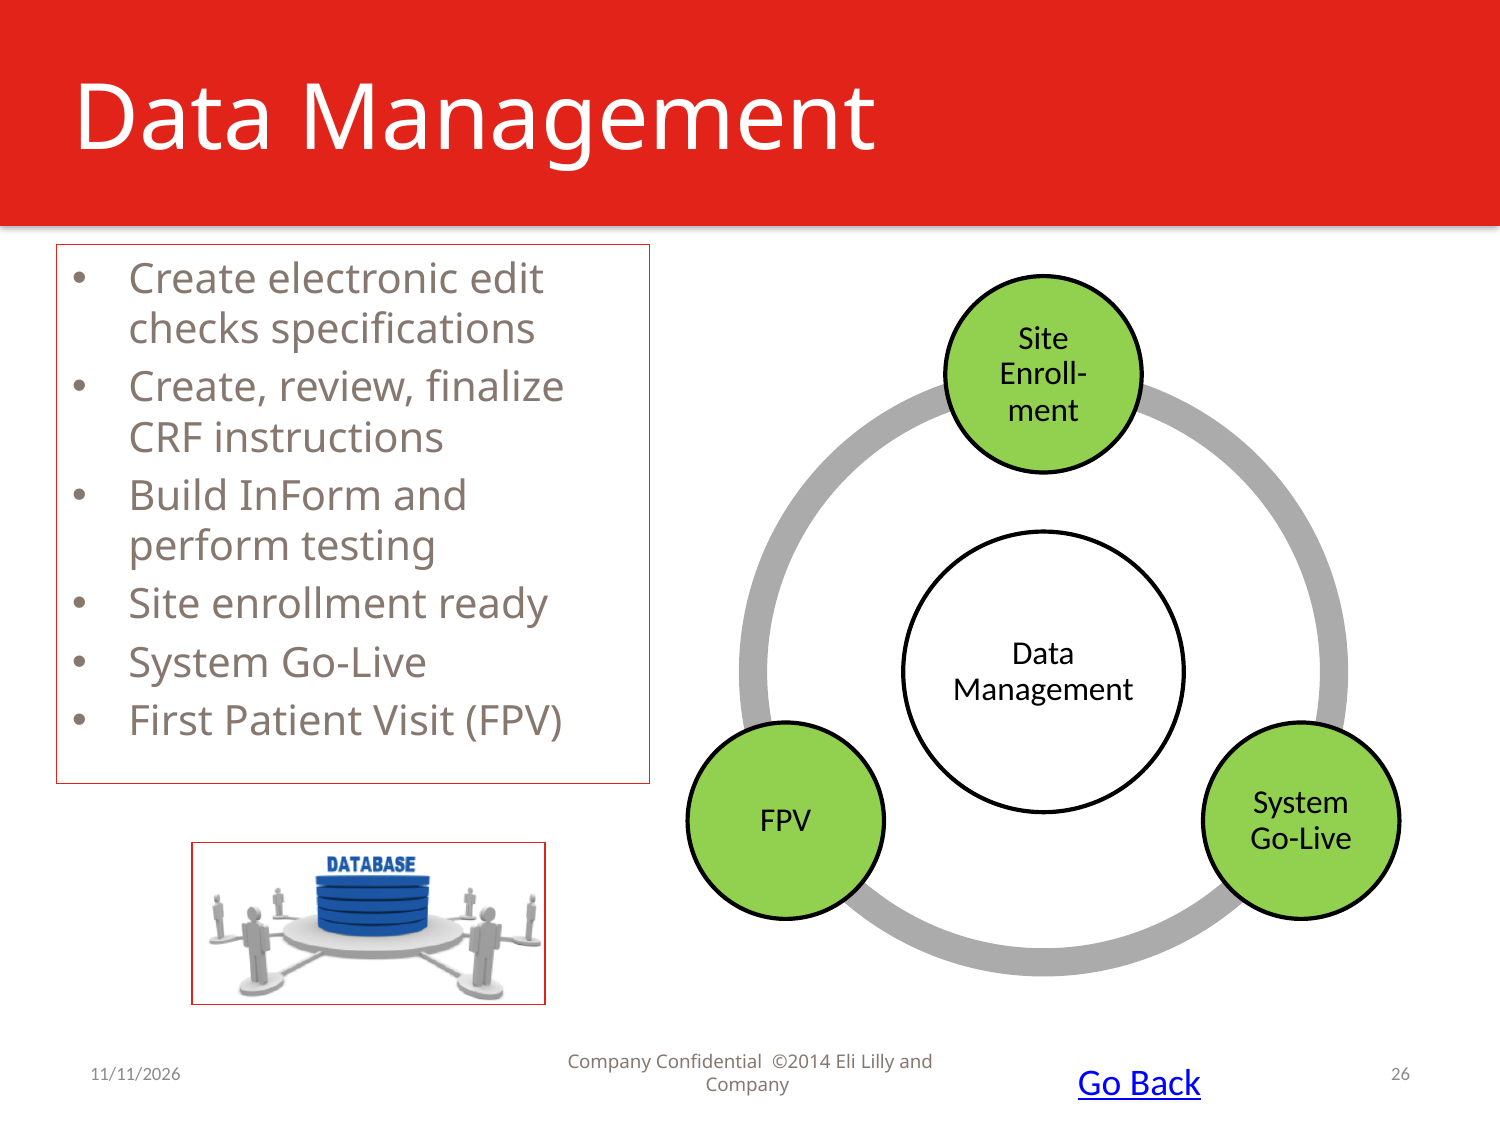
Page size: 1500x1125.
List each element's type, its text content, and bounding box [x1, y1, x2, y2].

list Create electronic edit checks specifications Create, review, finalize CRF instructions Build InForm and perform testing Site enrollment ready System Go-Live First Patient Visit (FPV) [56, 244, 650, 784]
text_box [576, 275, 1500, 1016]
footer Company Confidential ©2014 Eli Lilly and Company [512, 1042, 988, 1103]
text_box Go Back [1063, 1050, 1227, 1111]
slide_number 26 [1074, 1042, 1425, 1103]
picture [192, 842, 545, 1005]
title Data Management [56, 19, 1450, 207]
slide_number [75, 1042, 425, 1103]
